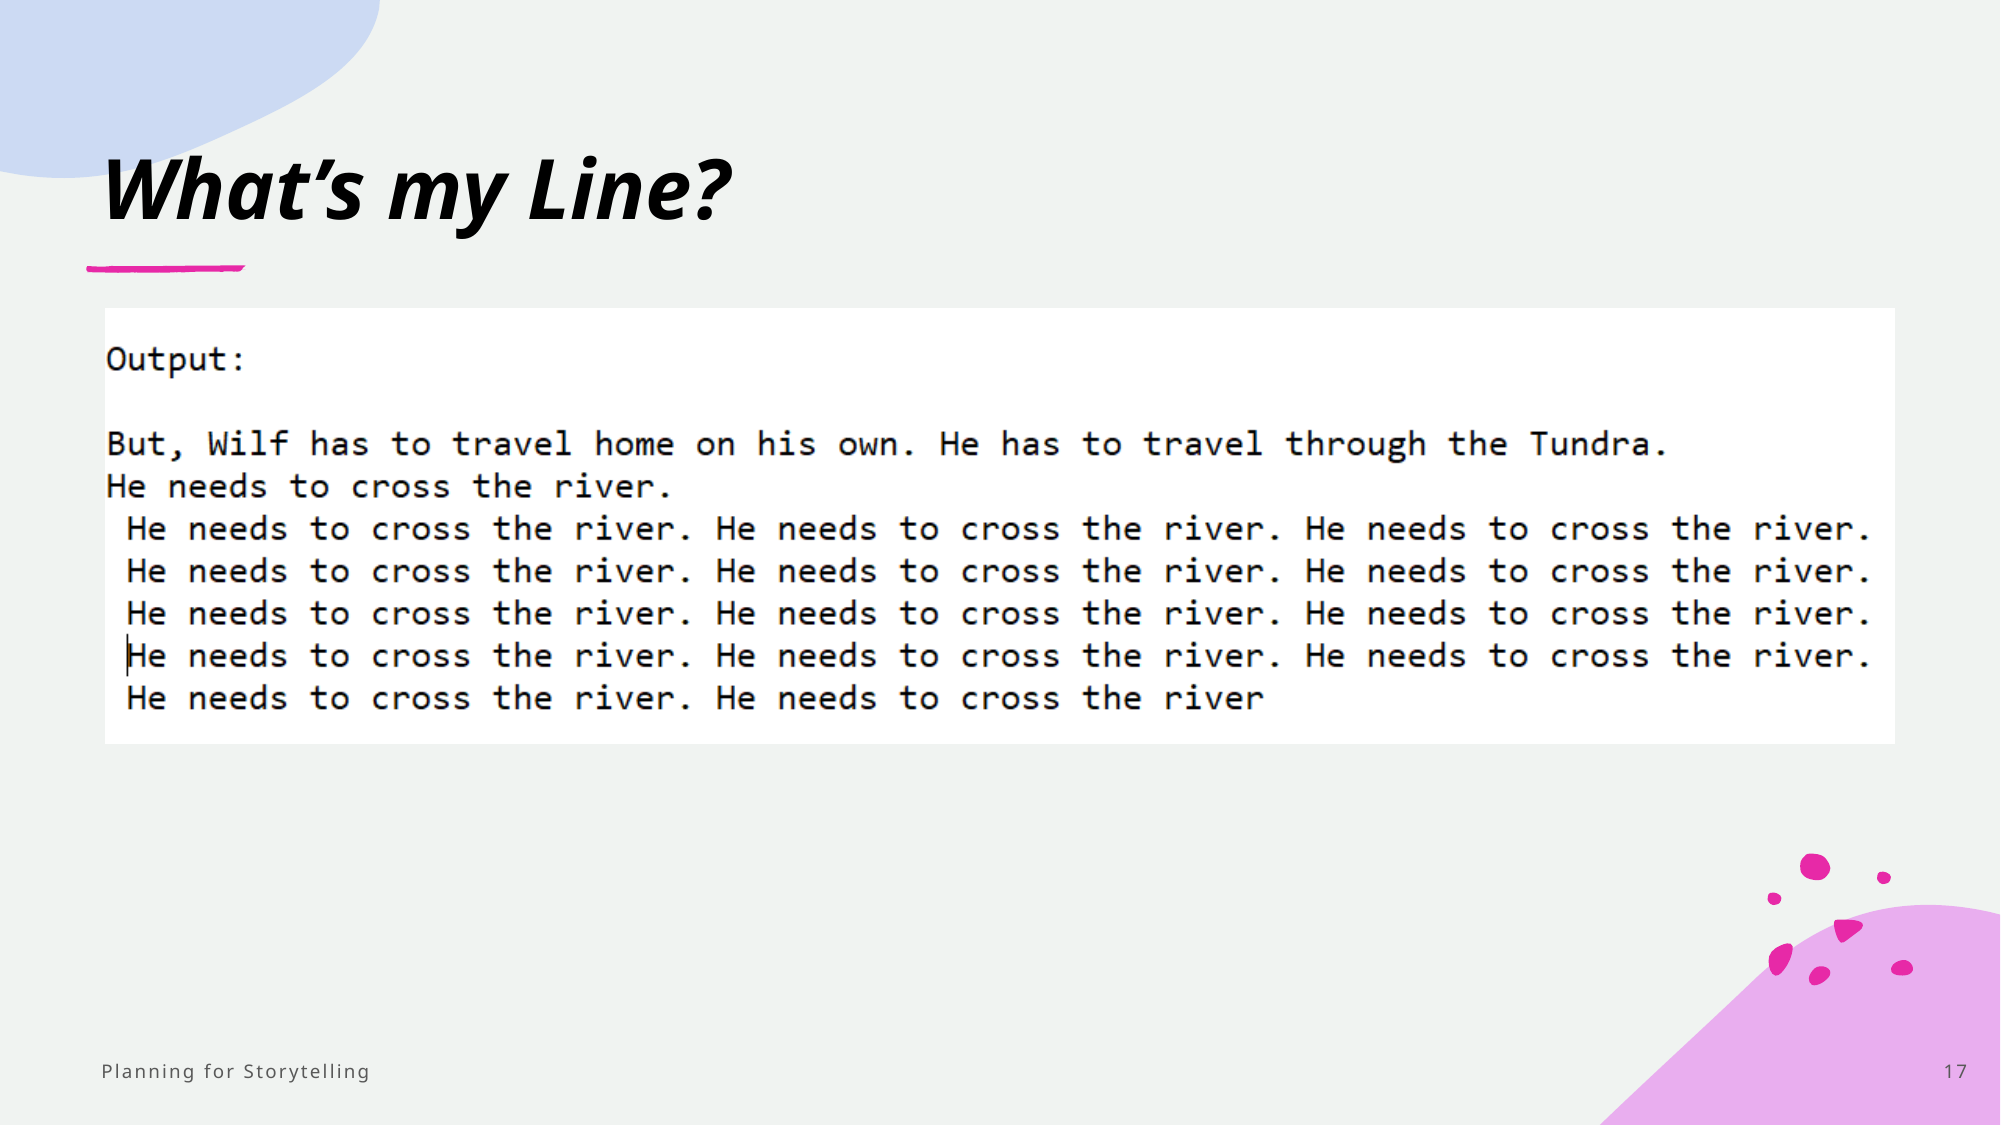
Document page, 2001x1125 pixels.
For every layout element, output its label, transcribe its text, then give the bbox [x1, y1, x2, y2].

footer Planning for Storytelling [86, 1042, 653, 1103]
title What’s my Line? [86, 144, 1740, 244]
slide_number 17 [1911, 1042, 1999, 1103]
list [105, 309, 1895, 744]
